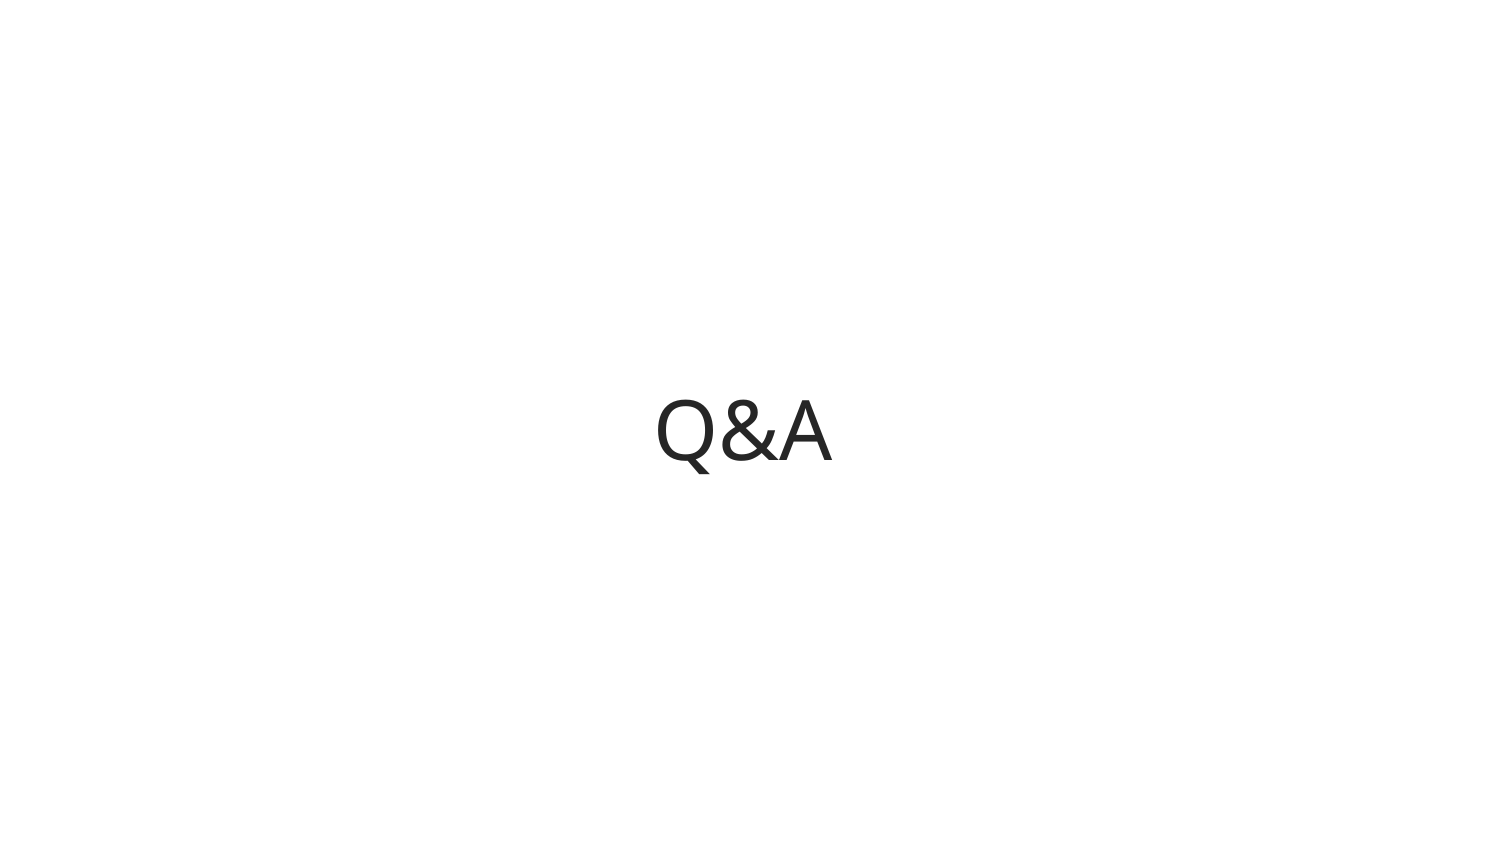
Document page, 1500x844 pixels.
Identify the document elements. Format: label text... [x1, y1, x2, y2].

title Q&A [56, 386, 1430, 468]
